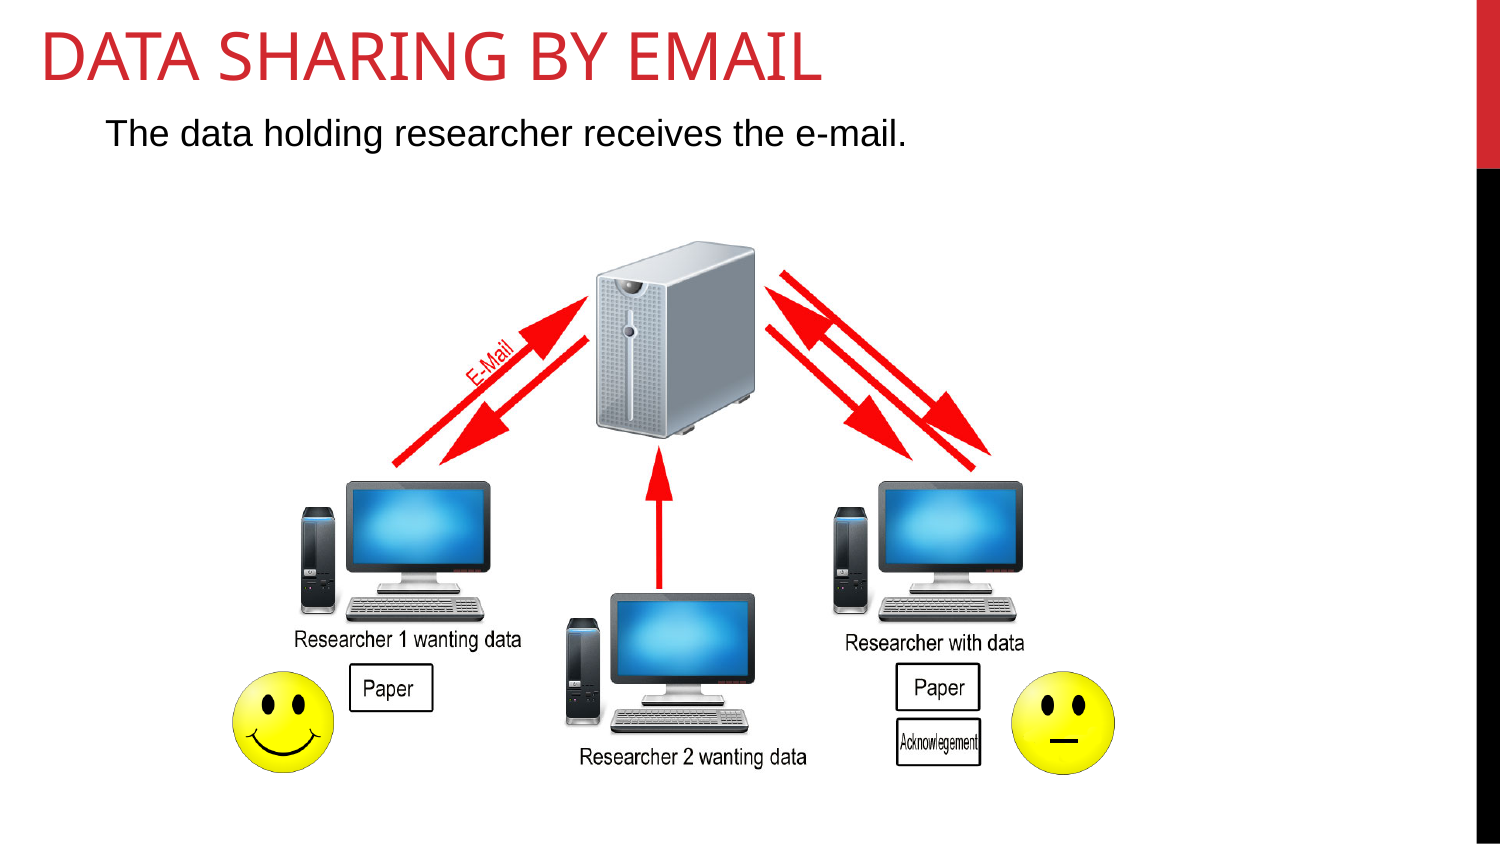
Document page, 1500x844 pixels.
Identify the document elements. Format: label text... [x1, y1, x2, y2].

picture [229, 221, 1117, 791]
list The data holding researcher receives the e-mail. [90, 101, 1330, 185]
title Data Sharing by Email [24, 18, 1450, 101]
